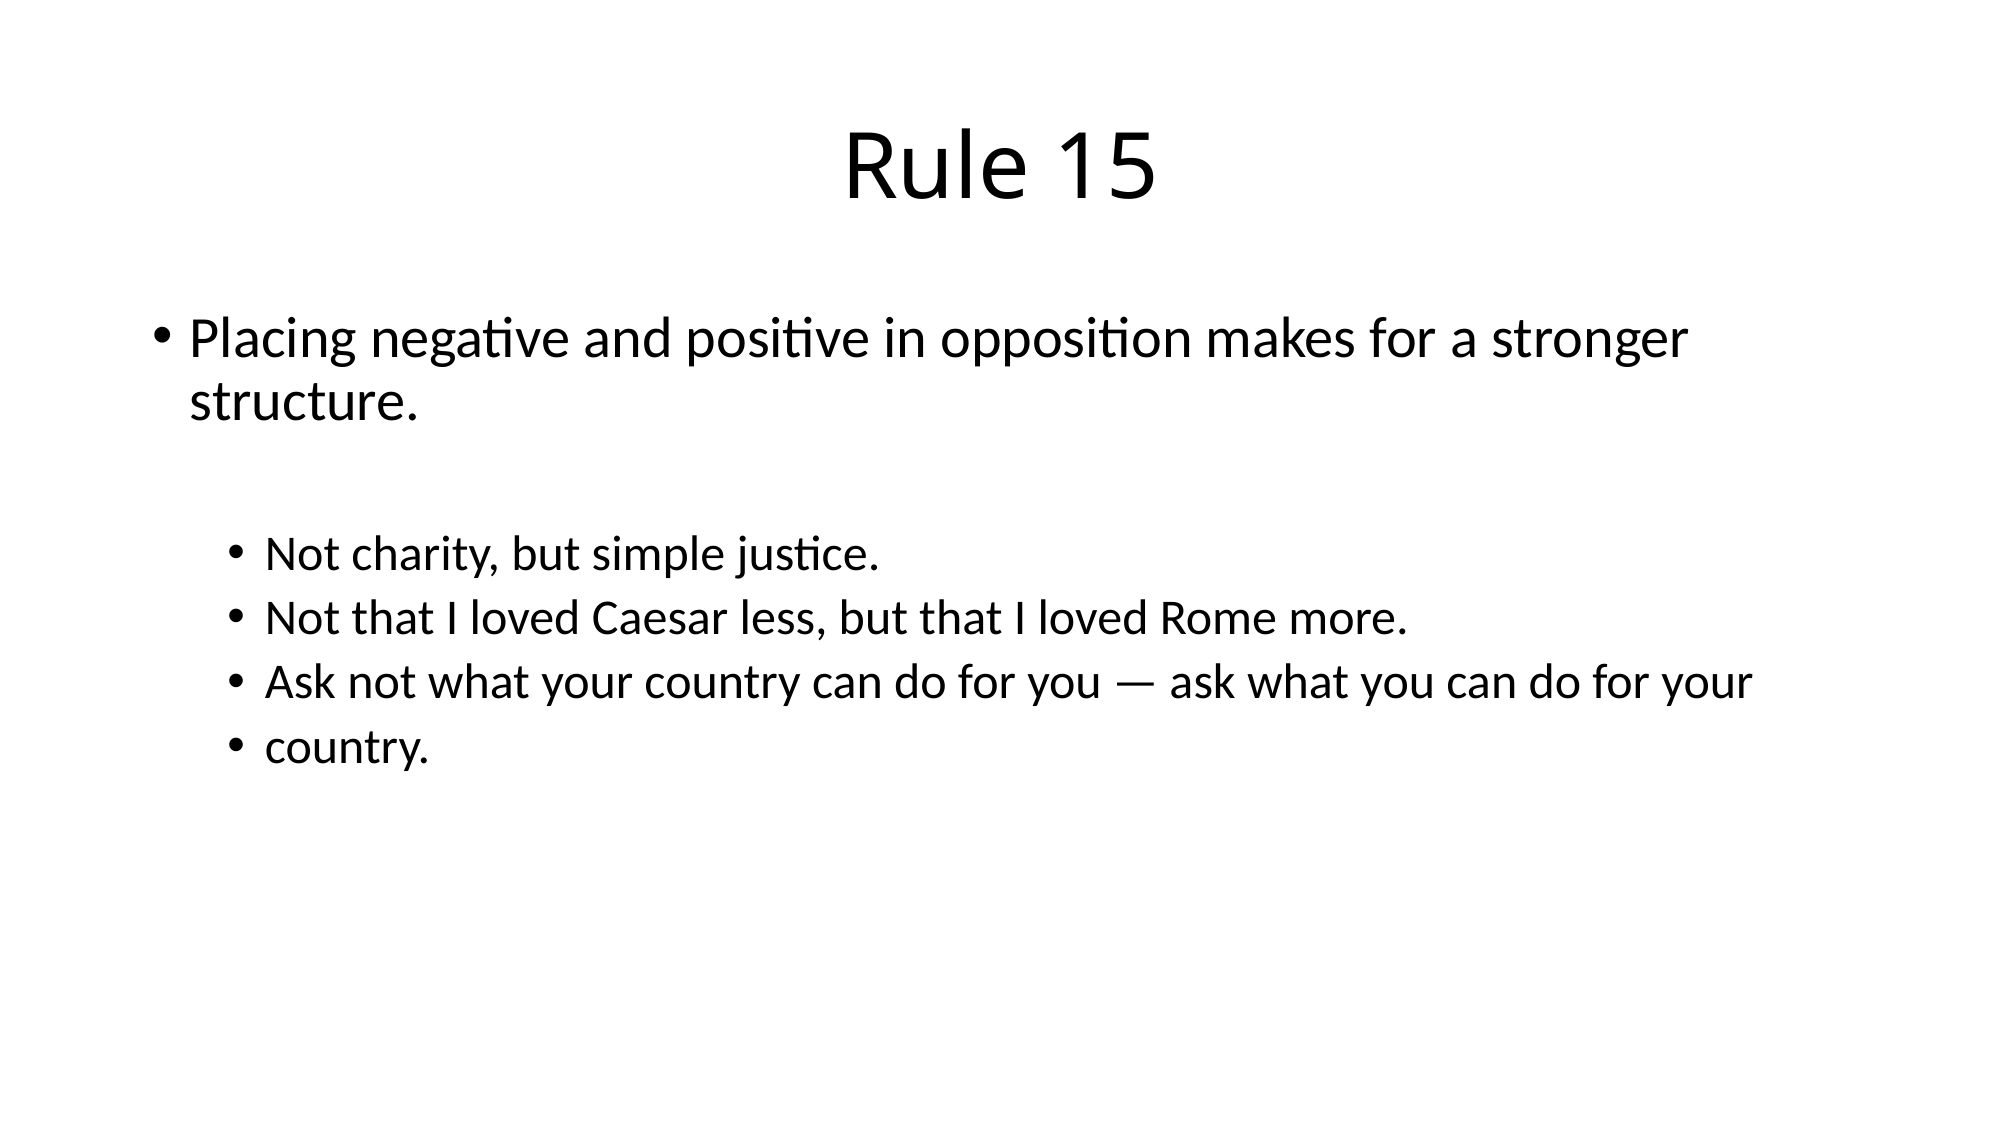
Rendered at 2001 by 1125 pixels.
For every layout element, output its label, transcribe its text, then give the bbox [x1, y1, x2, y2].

title Rule 15 [137, 59, 1863, 278]
list Placing negative and positive in opposition makes for a stronger structure. Not charity, but simple justice. Not that I loved Caesar less, but that I loved Rome more. Ask not what your country can do for you — ask what you can do for your country. [137, 299, 1863, 1014]
